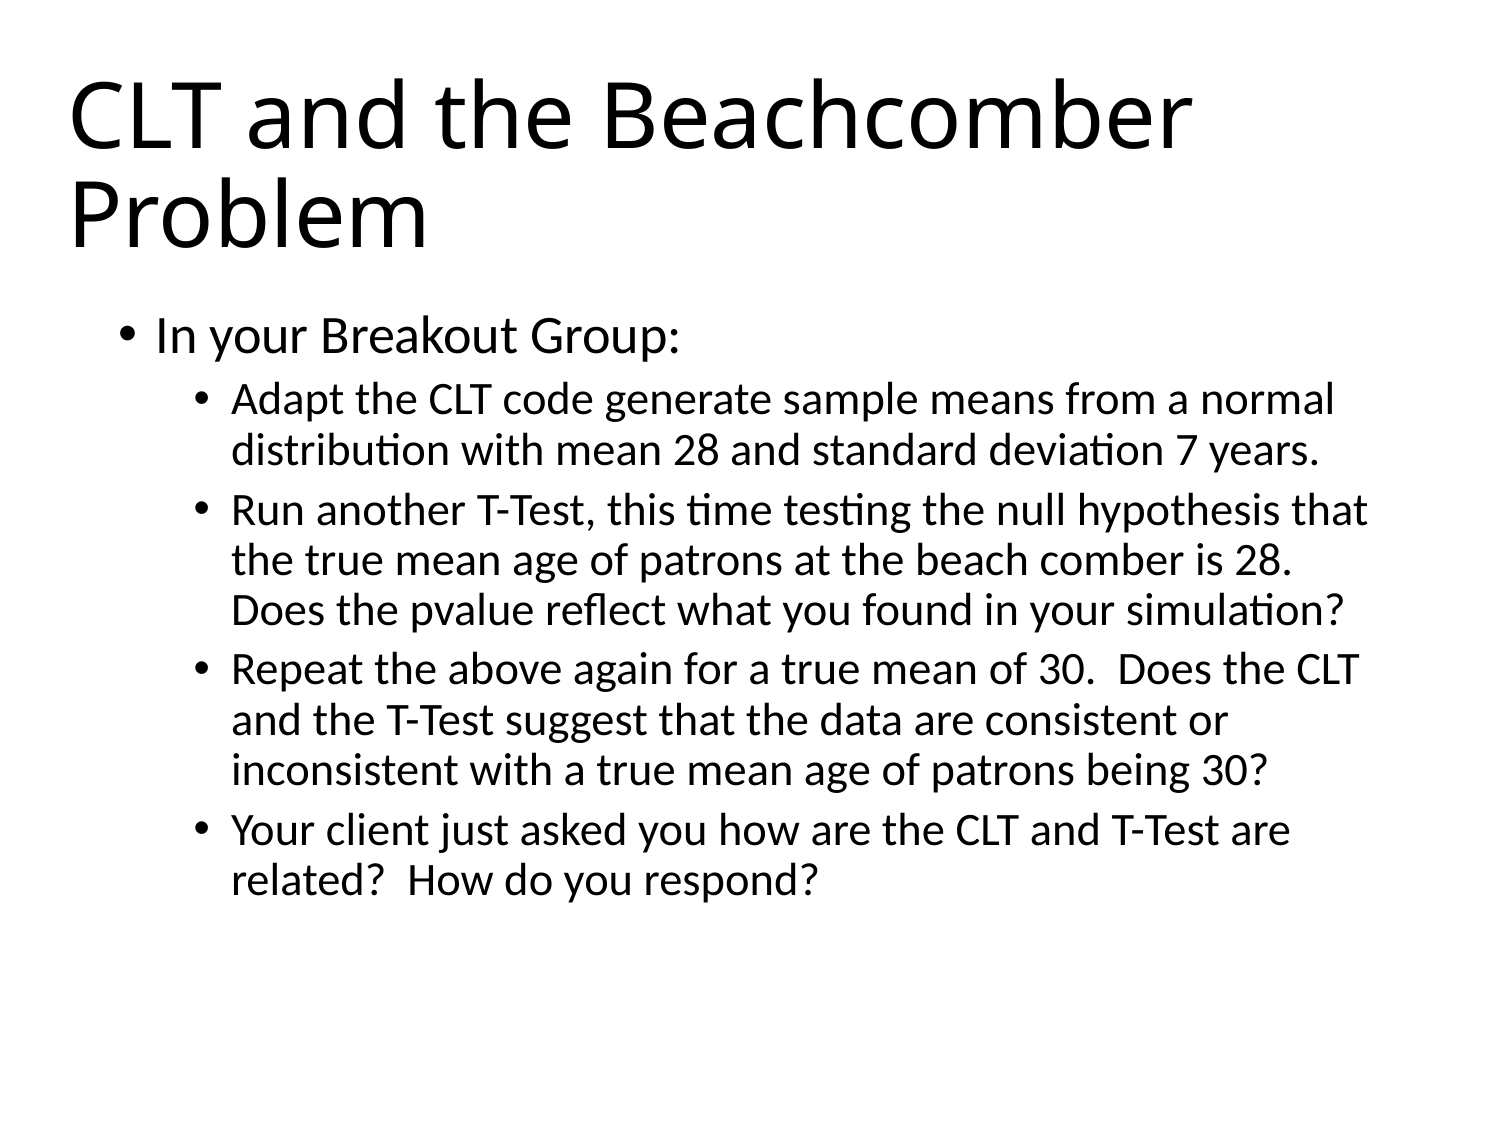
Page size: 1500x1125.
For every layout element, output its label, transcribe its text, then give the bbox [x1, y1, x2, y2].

title CLT and the Beachcomber Problem [52, 59, 1460, 278]
list In your Breakout Group: Adapt the CLT code generate sample means from a normal distribution with mean 28 and standard deviation 7 years. Run another T-Test, this time testing the null hypothesis that the true mean age of patrons at the beach comber is 28. Does the pvalue reflect what you found in your simulation? Repeat the above again for a true mean of 30. Does the CLT and the T-Test suggest that the data are consistent or inconsistent with a true mean age of patrons being 30? Your client just asked you how are the CLT and T-Test are related? How do you respond? [103, 299, 1397, 1014]
